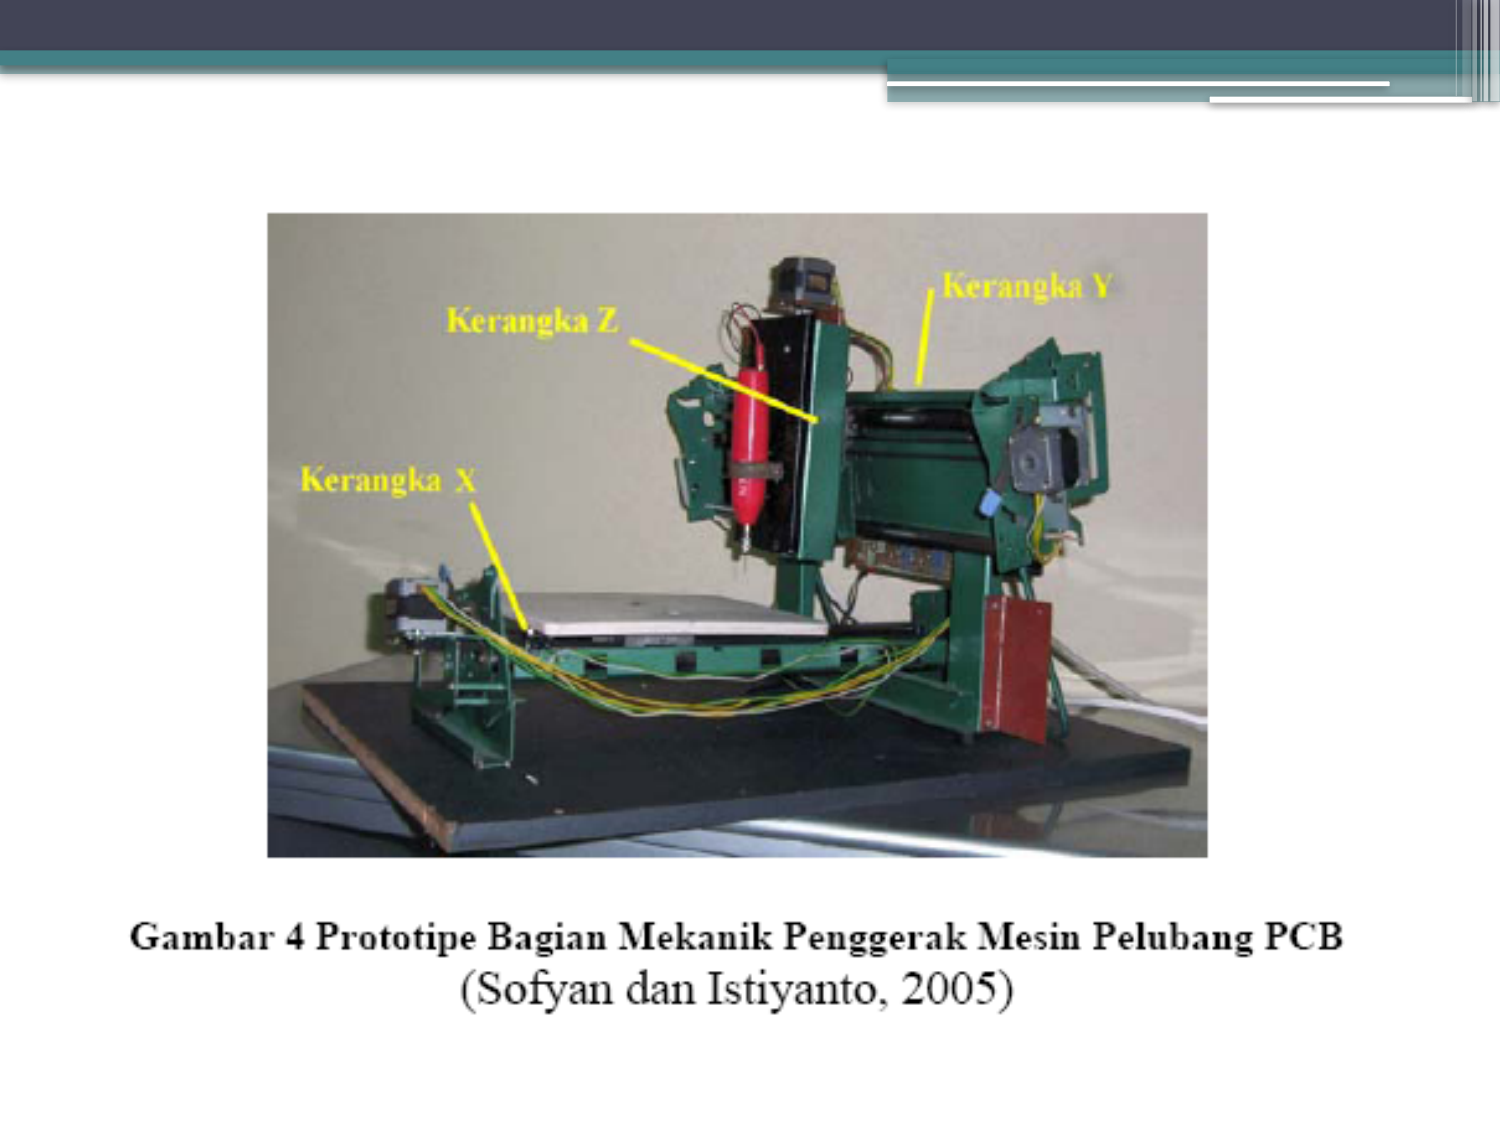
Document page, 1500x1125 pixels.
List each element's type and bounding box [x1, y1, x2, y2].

picture [34, 198, 1454, 1032]
